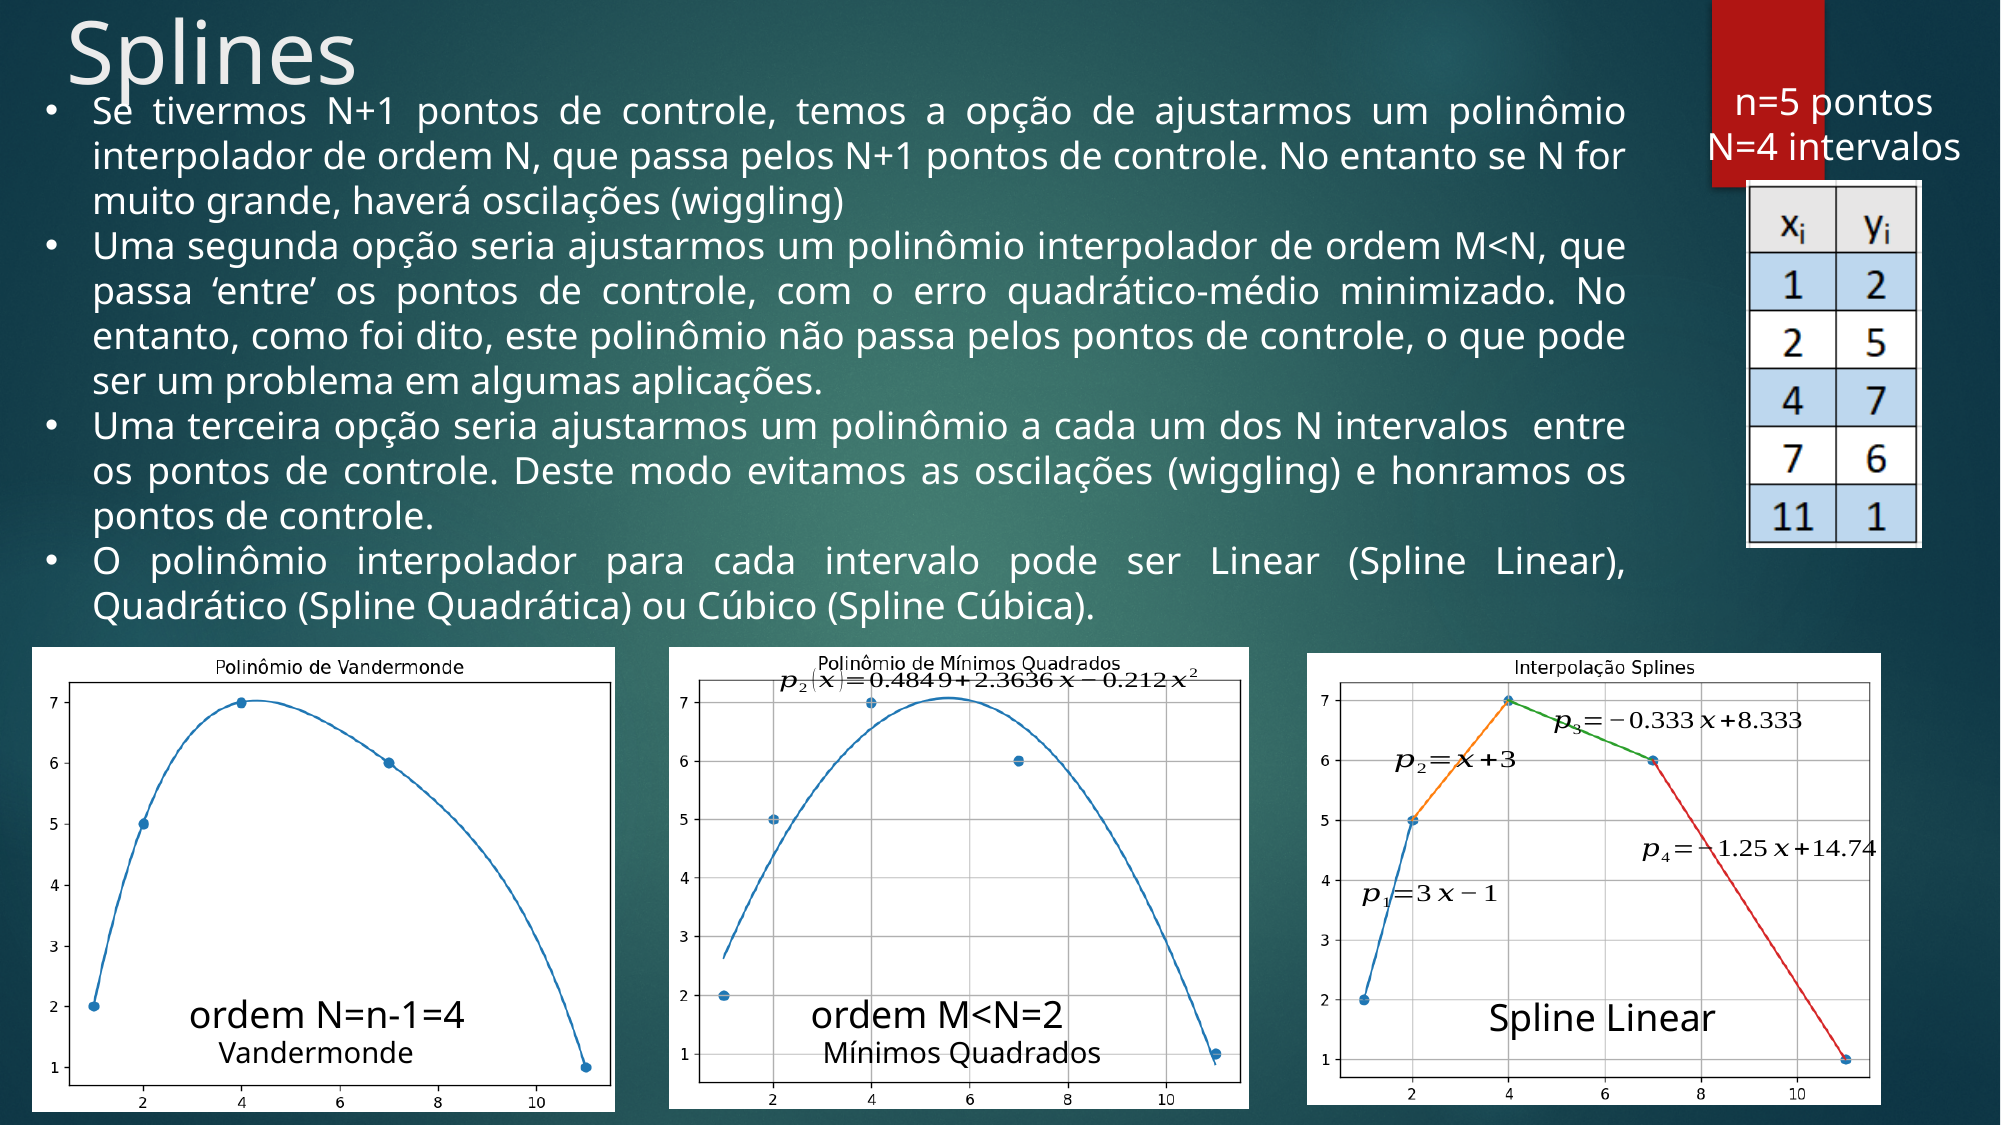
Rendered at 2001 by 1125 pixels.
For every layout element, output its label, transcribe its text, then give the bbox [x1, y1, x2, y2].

picture [1312, 151, 1323, 167]
picture [1307, 653, 1881, 1125]
picture [1312, 92, 1576, 188]
picture [669, 647, 1249, 1109]
picture [0, 437, 663, 1125]
picture [1746, 180, 1922, 549]
text_box n=5 pontos N=4 intervalos [1691, 70, 1977, 176]
title Splines [51, 0, 1595, 92]
